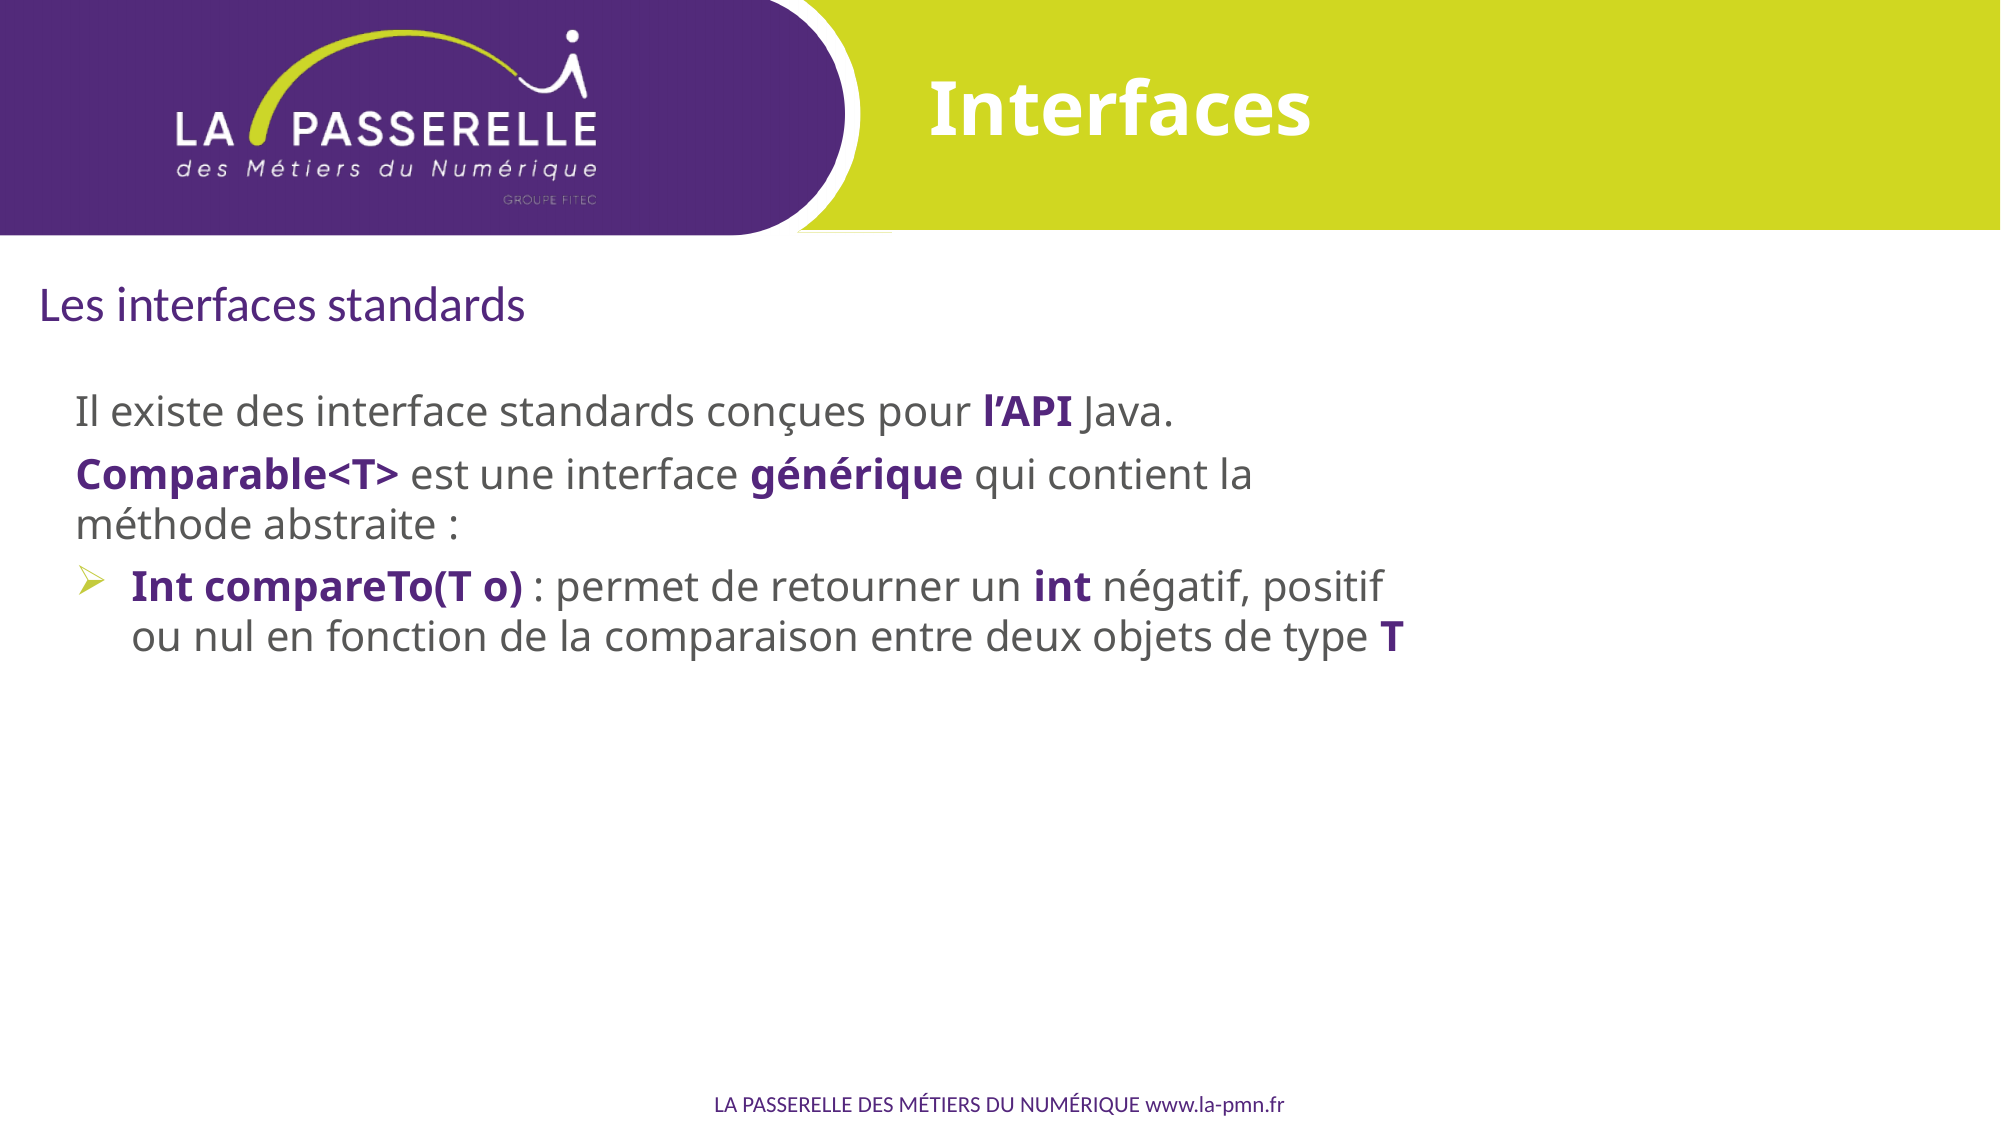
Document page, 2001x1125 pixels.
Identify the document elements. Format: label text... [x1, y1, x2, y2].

picture [0, 0, 892, 264]
text_box LA PASSERELLE DES MÉTIERS DU NUMÉRIQUE www.la-pmn.fr [0, 1082, 2000, 1125]
text_box Interfaces [915, 63, 1511, 154]
text_box Les interfaces standards [25, 264, 890, 351]
text_box Il existe des interface standards conçues pour l’API Java. Comparable<T> est une interface générique qui contient la méthode abstraite : Int compareTo(T o) : permet de retourner un int négatif, positif ou nul en fonction de la comparaison entre deux objets de type T [57, 377, 1453, 661]
